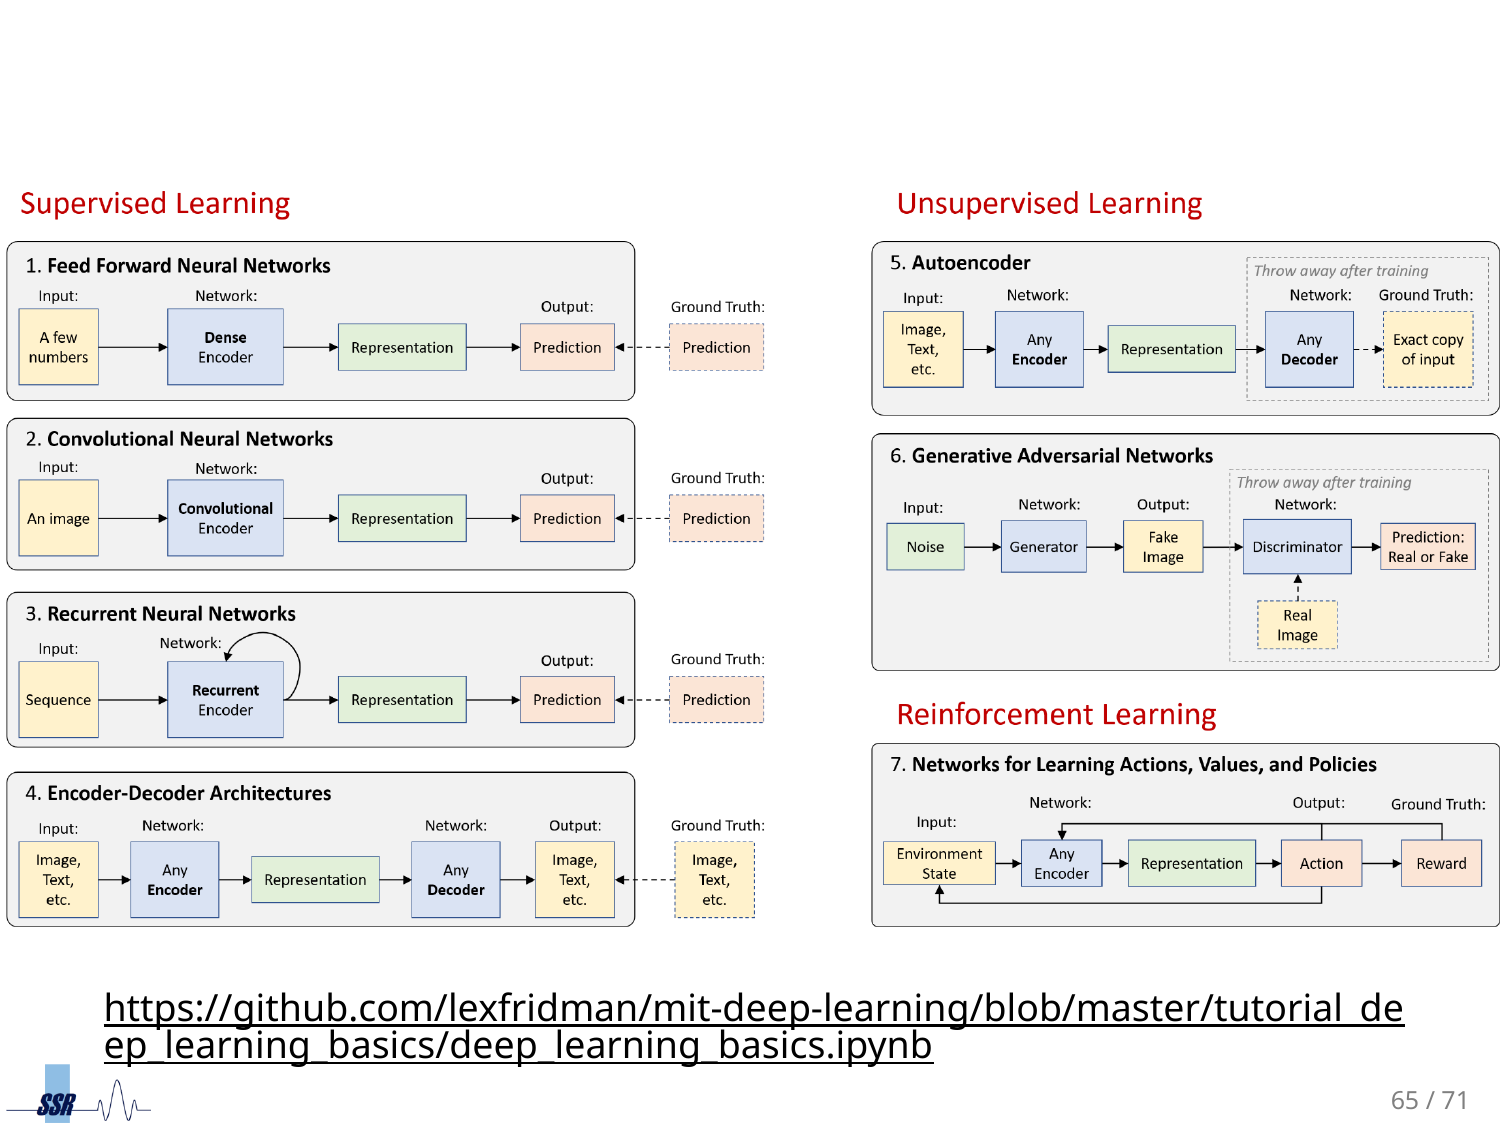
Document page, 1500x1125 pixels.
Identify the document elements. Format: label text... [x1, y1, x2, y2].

picture [1, 1062, 151, 1125]
picture [0, 172, 1500, 928]
list https://github.com/lexfridman/mit-deep-learning/blob/master/tutorial_deep_learning_basics/deep_learning_basics.ipynb [88, 975, 1439, 1092]
